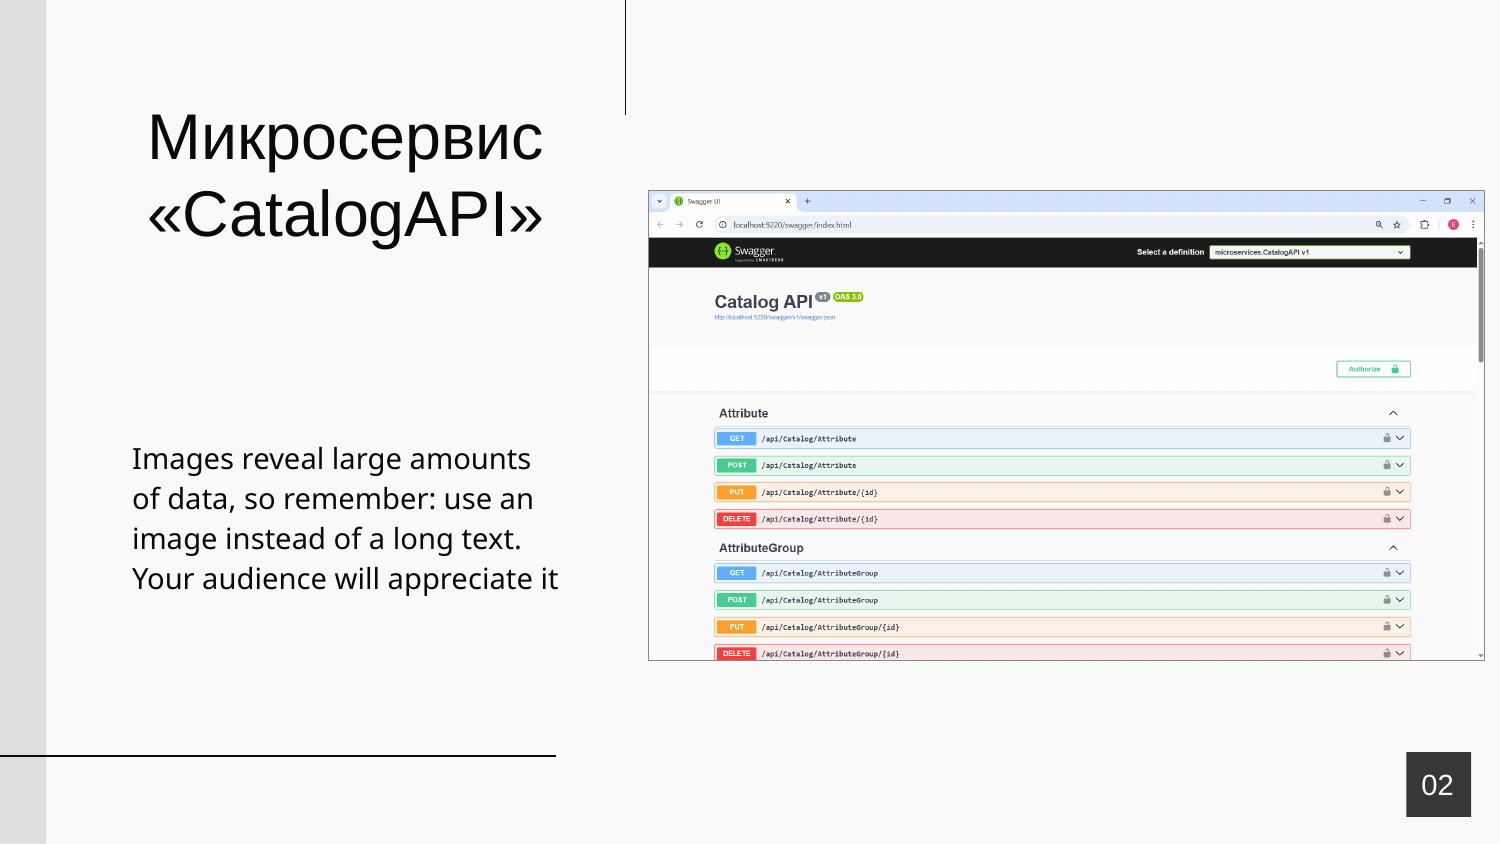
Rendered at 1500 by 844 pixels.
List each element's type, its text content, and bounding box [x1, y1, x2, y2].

subtitle Images reveal large amounts of data, so remember: use an image instead of a long text. Your audience will appreciate it [116, 419, 575, 649]
title Микросервис «CatalogAPI» [116, 85, 575, 265]
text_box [1406, 751, 1472, 818]
picture [648, 190, 1486, 662]
